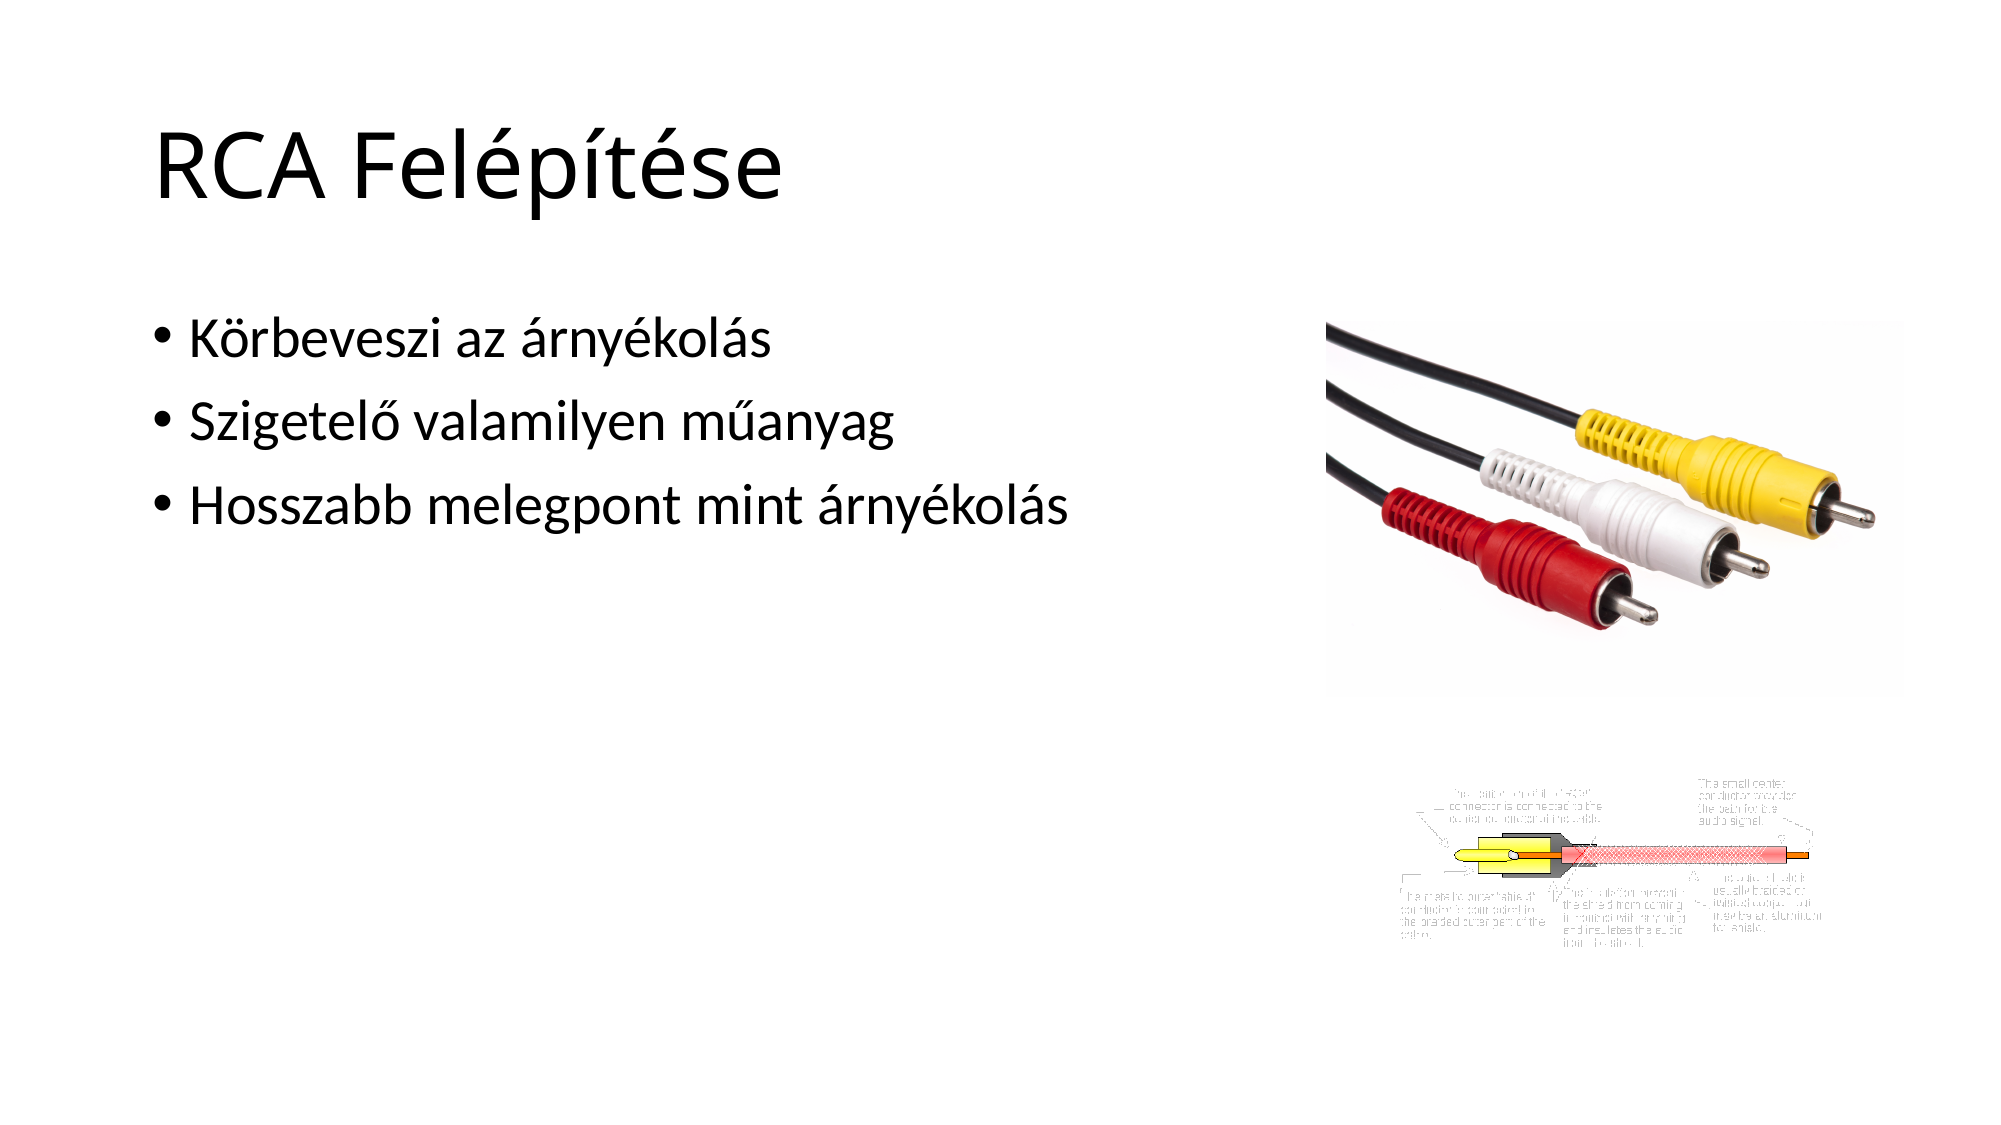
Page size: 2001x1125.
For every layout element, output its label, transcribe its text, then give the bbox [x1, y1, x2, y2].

list Körbeveszi az árnyékolás Szigetelő valamilyen műanyag Hosszabb melegpont mint árnyékolás [137, 299, 1863, 1014]
picture [1389, 765, 1840, 959]
title RCA Felépítése [137, 59, 1863, 278]
picture [1326, 321, 1904, 698]
